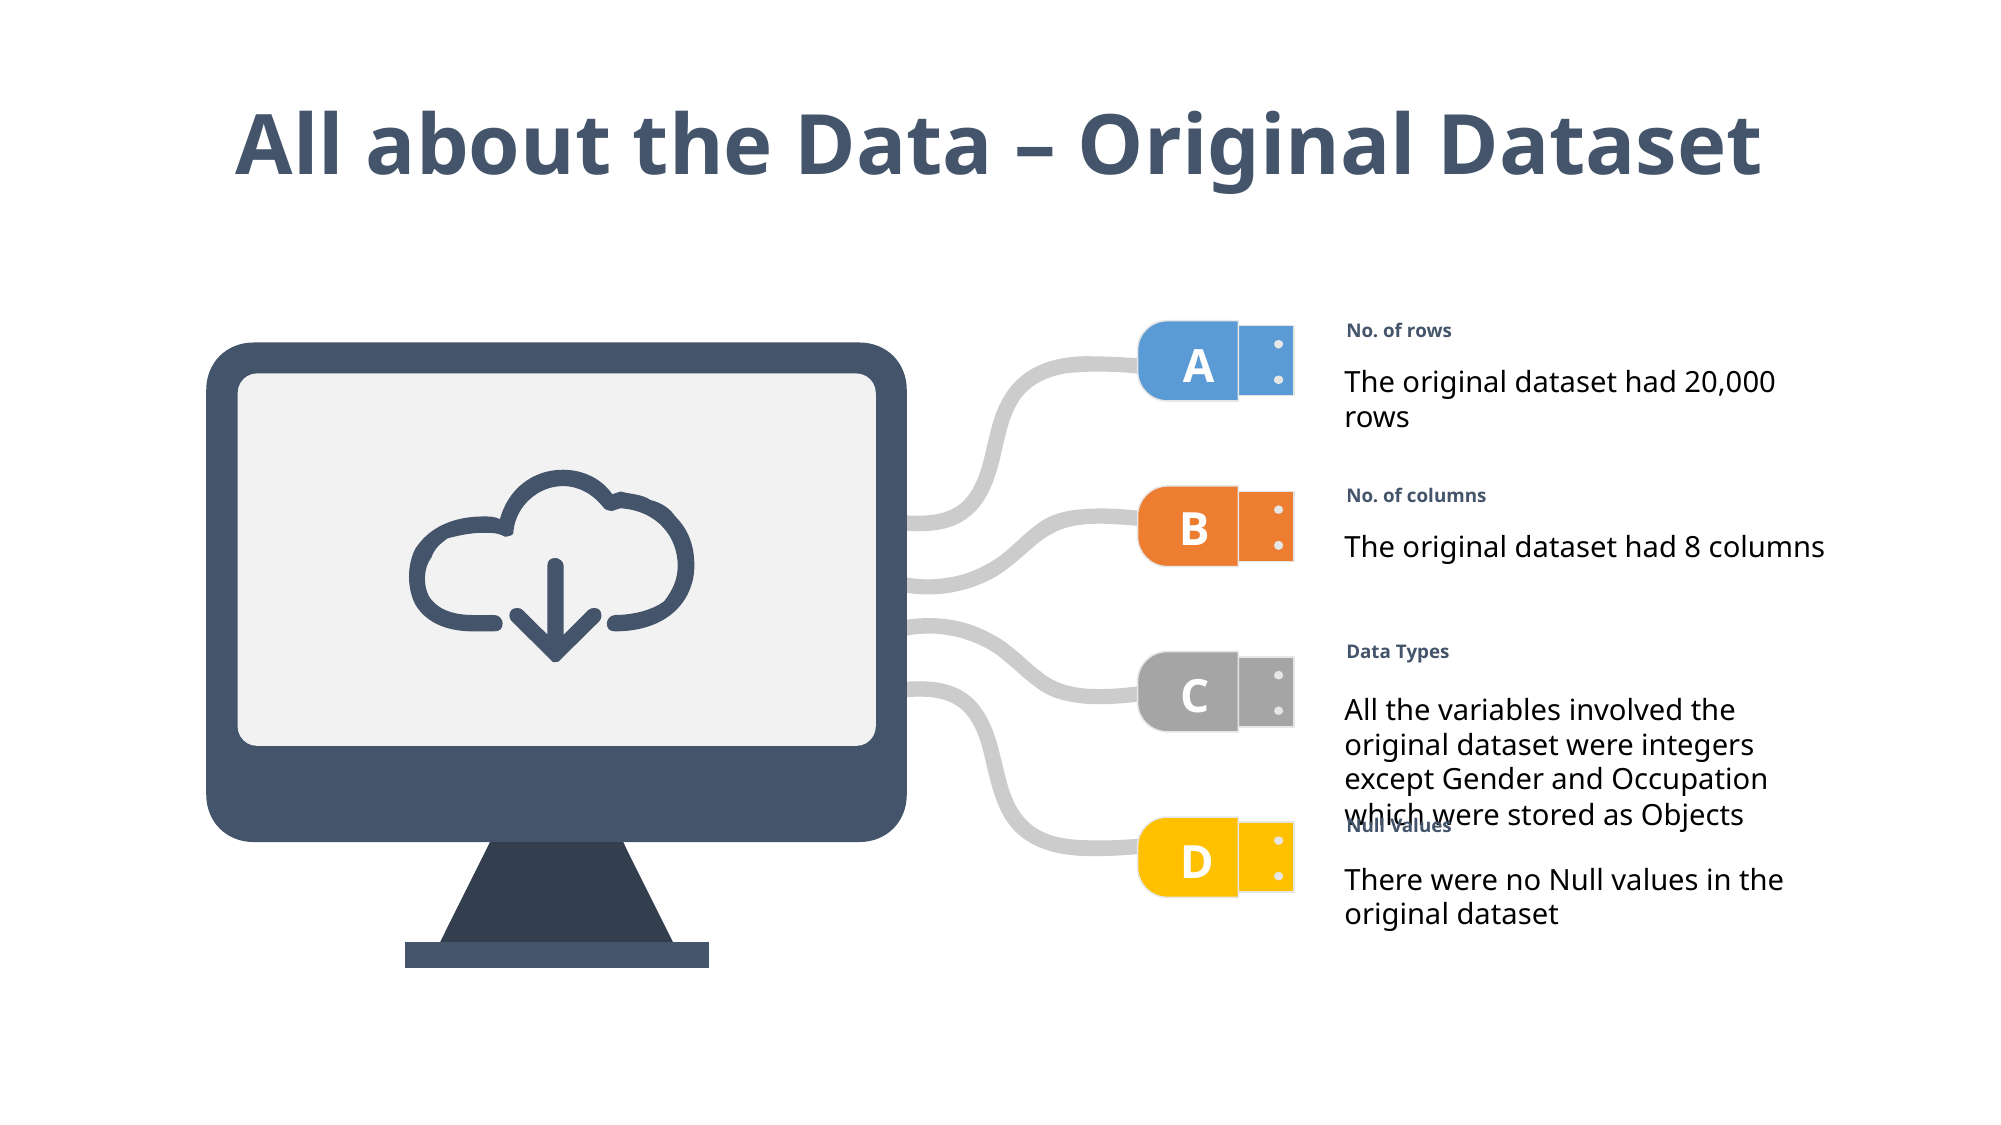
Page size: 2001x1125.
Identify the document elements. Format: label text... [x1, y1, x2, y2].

text_box All about the Data – Original Dataset [221, 83, 1779, 199]
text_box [206, 311, 1846, 968]
